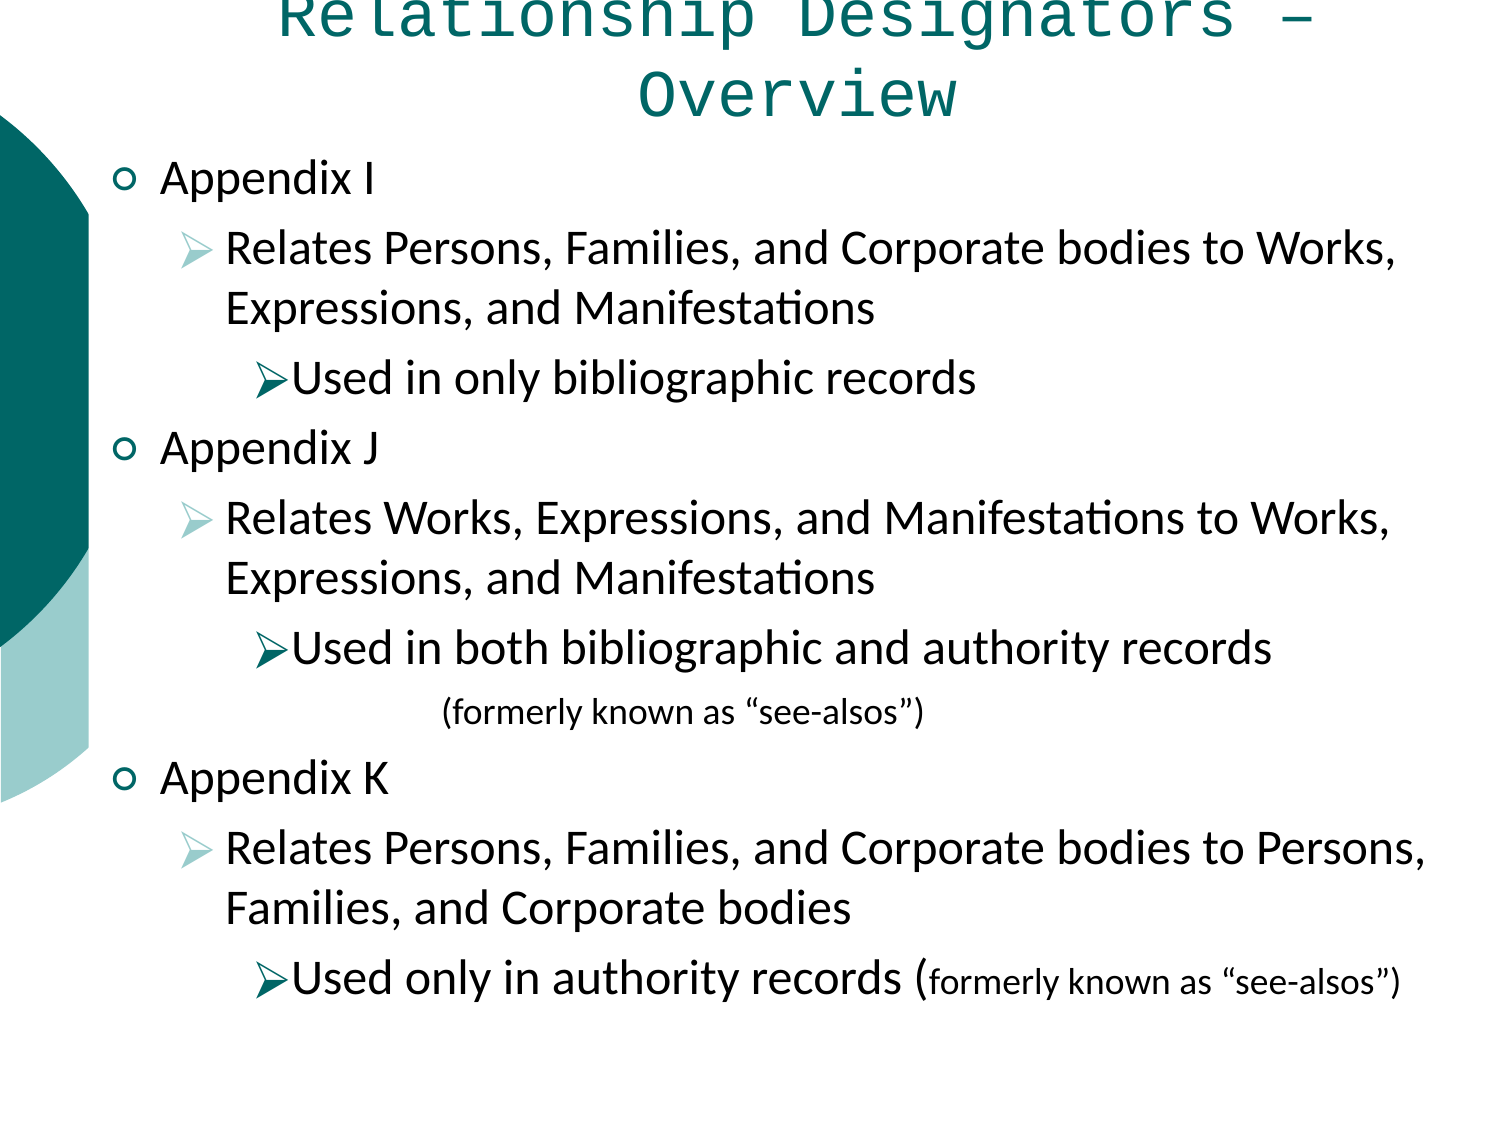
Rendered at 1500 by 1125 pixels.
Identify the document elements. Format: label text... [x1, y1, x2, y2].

list Appendix I Relates Persons, Families, and Corporate bodies to Works, Expressions, and Manifestations Used in only bibliographic records Appendix J Relates Works, Expressions, and Manifestations to Works, Expressions, and Manifestations Used in both bibliographic and authority records (formerly known as “see-alsos”) Appendix K Relates Persons, Families, and Corporate bodies to Persons, Families, and Corporate bodies Used only in authority records (formerly known as “see-alsos”) [88, 137, 1471, 1035]
title Relationship Designators – Overview [171, 42, 1425, 137]
